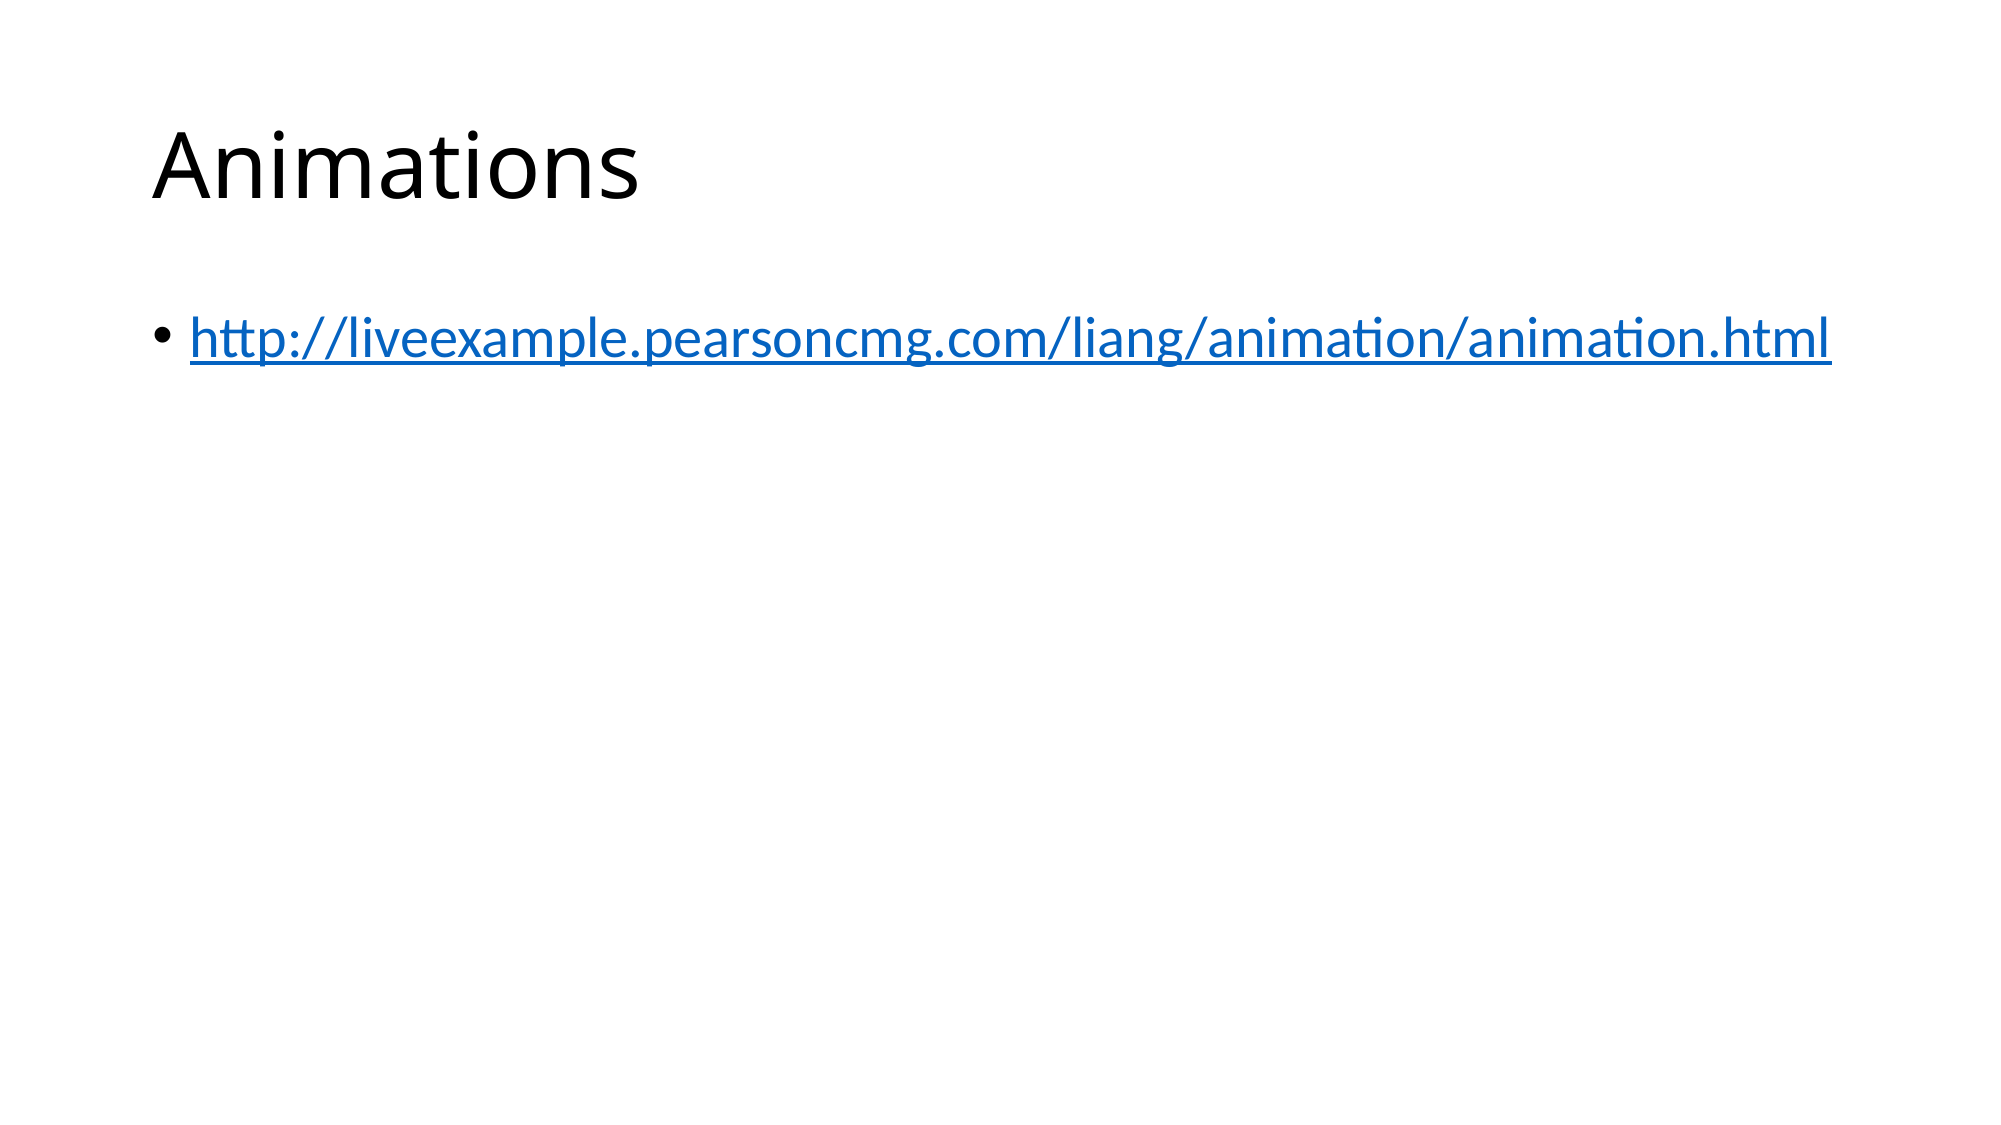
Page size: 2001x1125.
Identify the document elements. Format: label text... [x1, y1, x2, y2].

list http://liveexample.pearsoncmg.com/liang/animation/animation.html [137, 299, 1863, 1014]
title Animations [137, 59, 1863, 278]
